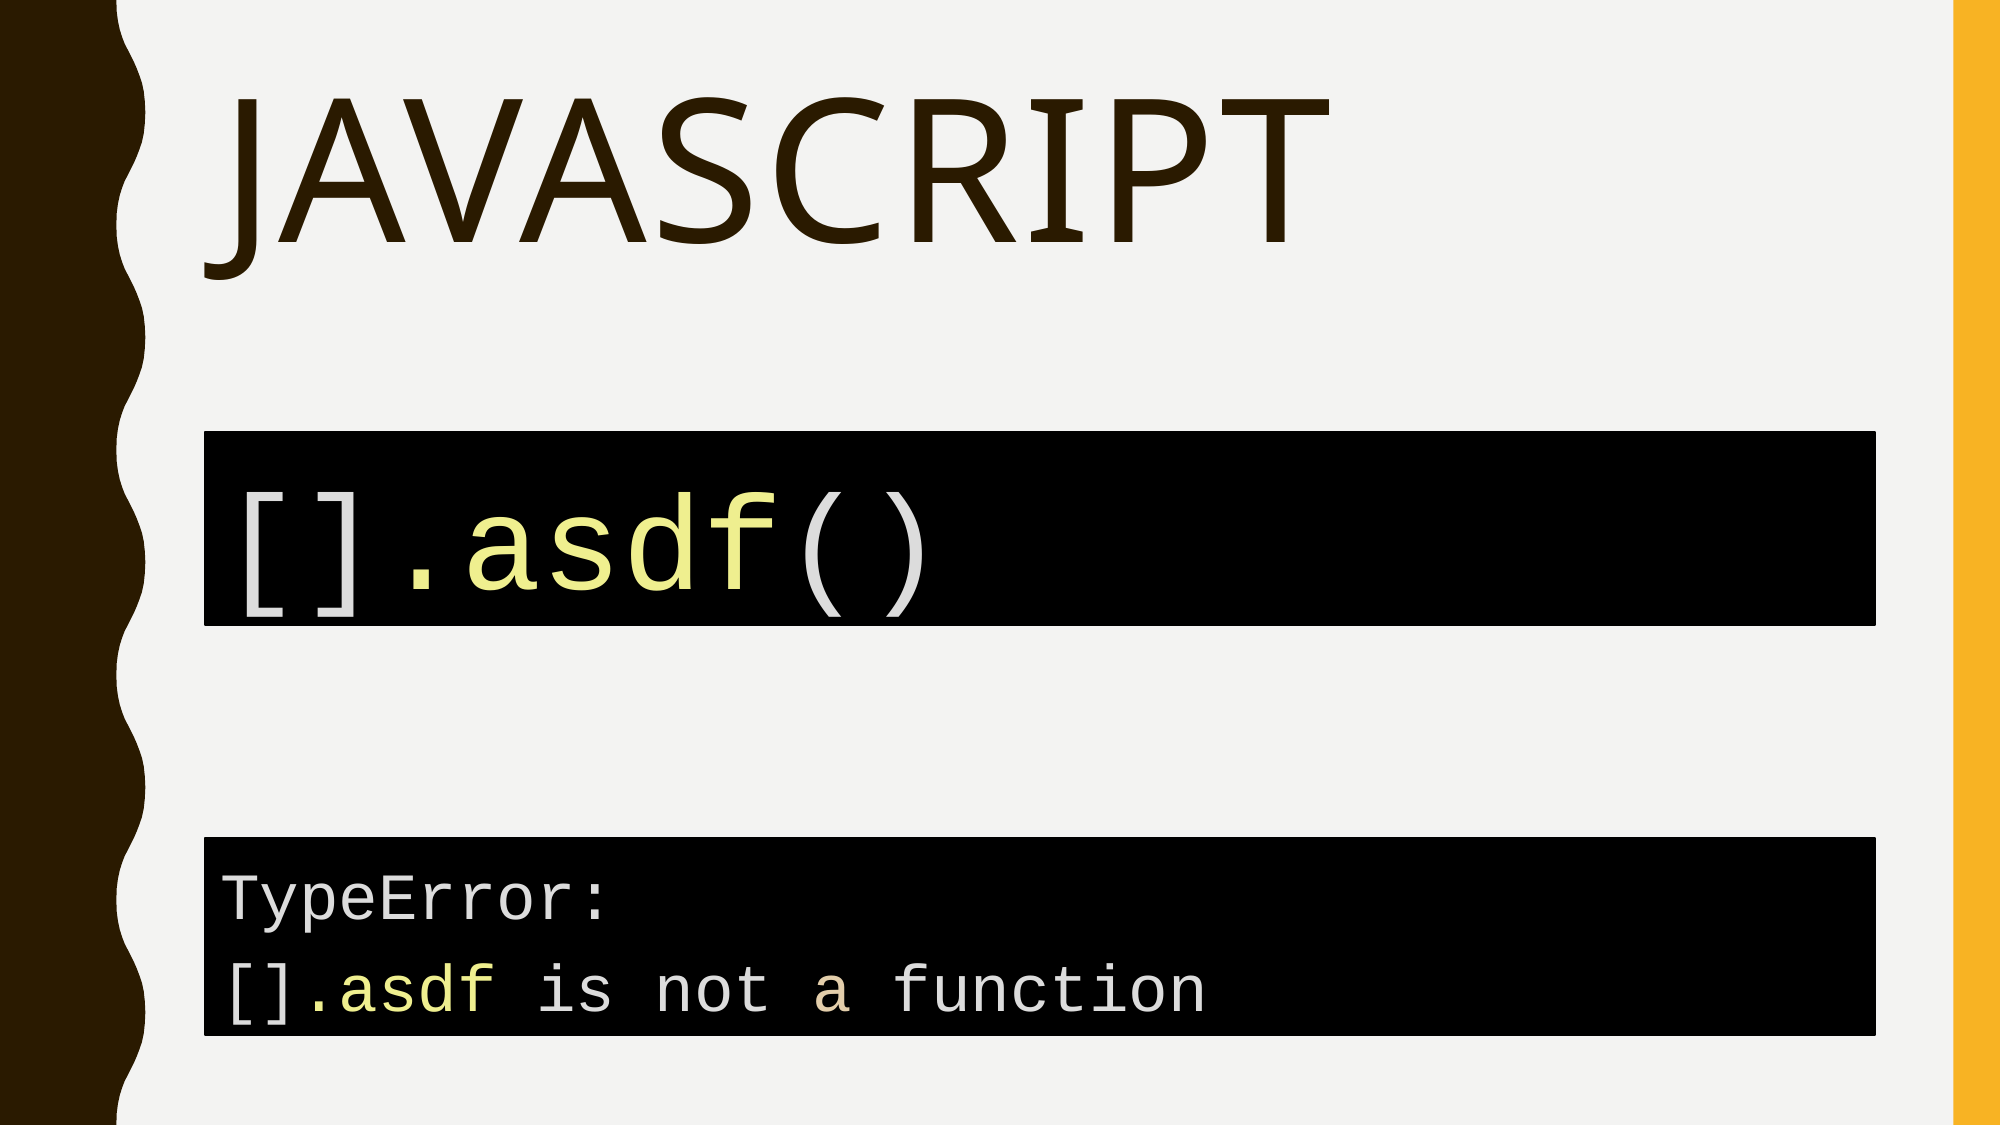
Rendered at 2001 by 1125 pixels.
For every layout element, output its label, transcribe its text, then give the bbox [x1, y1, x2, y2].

text_box TypeError: [].asdf is not a function [204, 837, 1876, 1036]
list [].asdf() [204, 431, 1876, 626]
title JavaScript [205, 62, 1875, 308]
